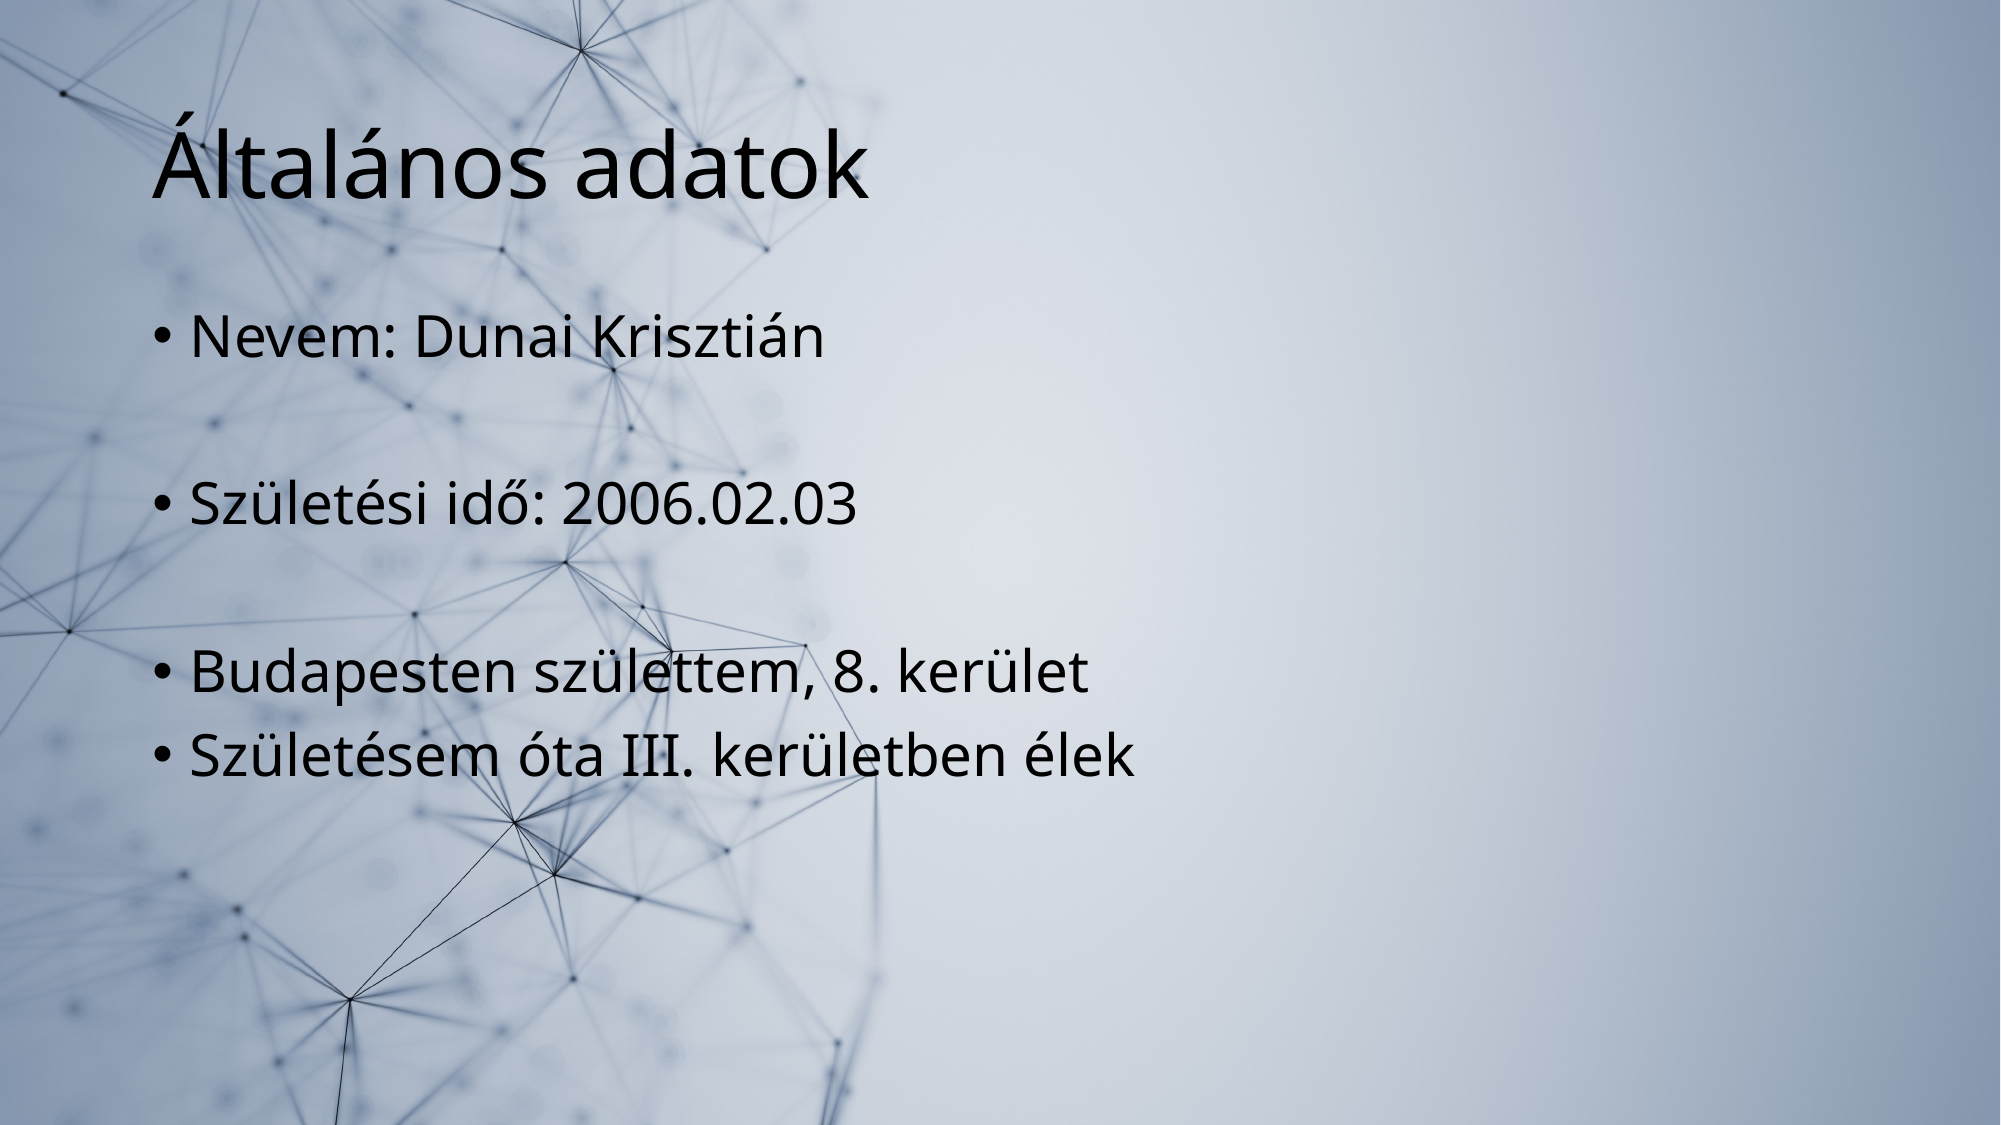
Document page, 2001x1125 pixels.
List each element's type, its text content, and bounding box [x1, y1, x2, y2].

picture [0, 0, 2001, 1125]
list Nevem: Dunai Krisztián Születési idő: 2006.02.03 Budapesten születtem, 8. kerület Születésem óta III. kerületben élek [137, 299, 1863, 1014]
title Általános adatok [137, 59, 1863, 278]
